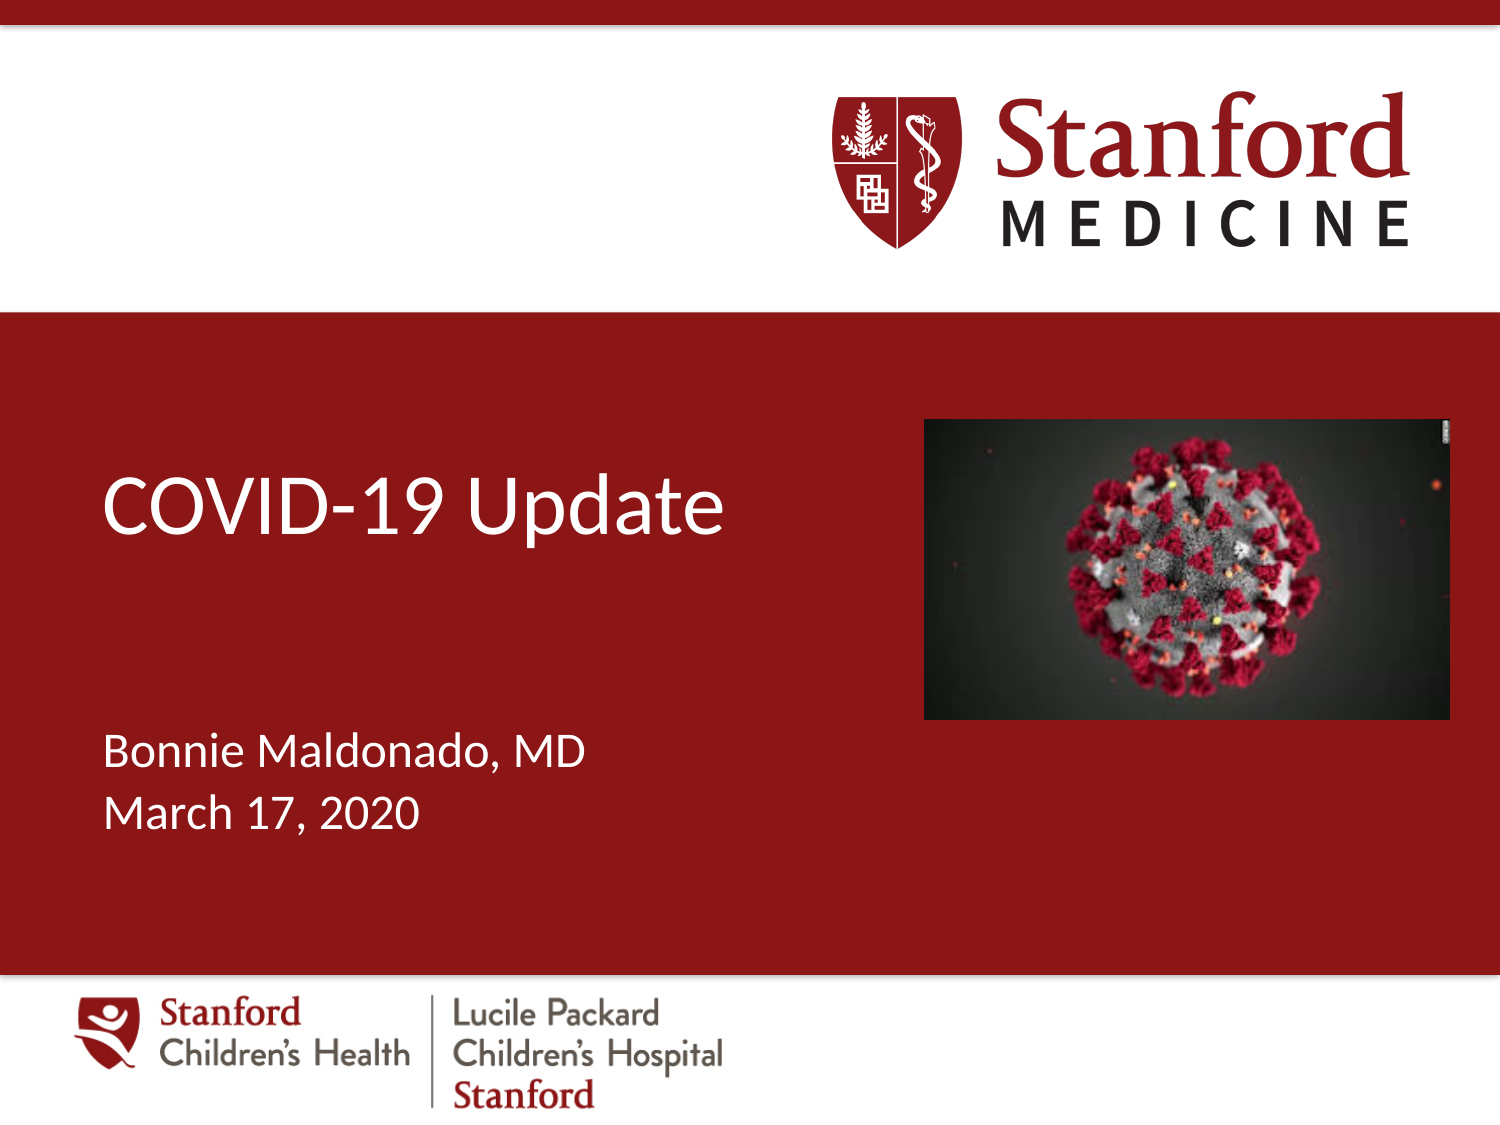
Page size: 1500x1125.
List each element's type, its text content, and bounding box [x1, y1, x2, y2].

picture [825, 82, 1417, 255]
title COVID-19 Update [87, 450, 919, 563]
subtitle Bonnie Maldonado, MD March 17, 2020 [87, 716, 1400, 850]
picture [69, 987, 738, 1125]
picture [924, 419, 1451, 720]
